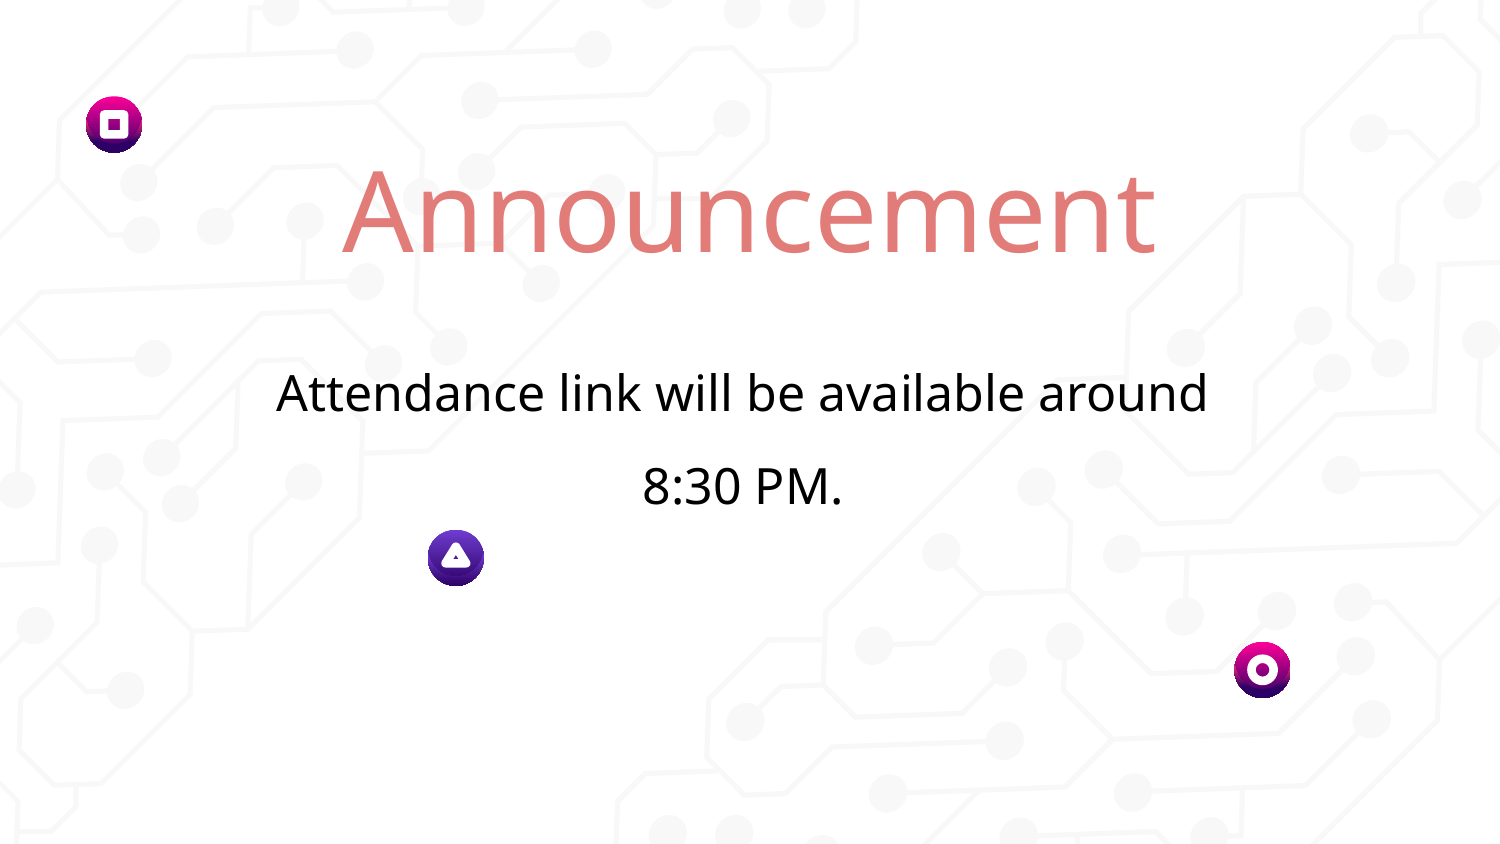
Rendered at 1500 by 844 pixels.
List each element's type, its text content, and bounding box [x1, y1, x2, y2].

list Attendance link will be available around 8:30 PM. [51, 346, 1449, 429]
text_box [1234, 641, 1291, 699]
title Announcement [320, 124, 1180, 290]
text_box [85, 96, 143, 153]
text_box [427, 529, 485, 587]
